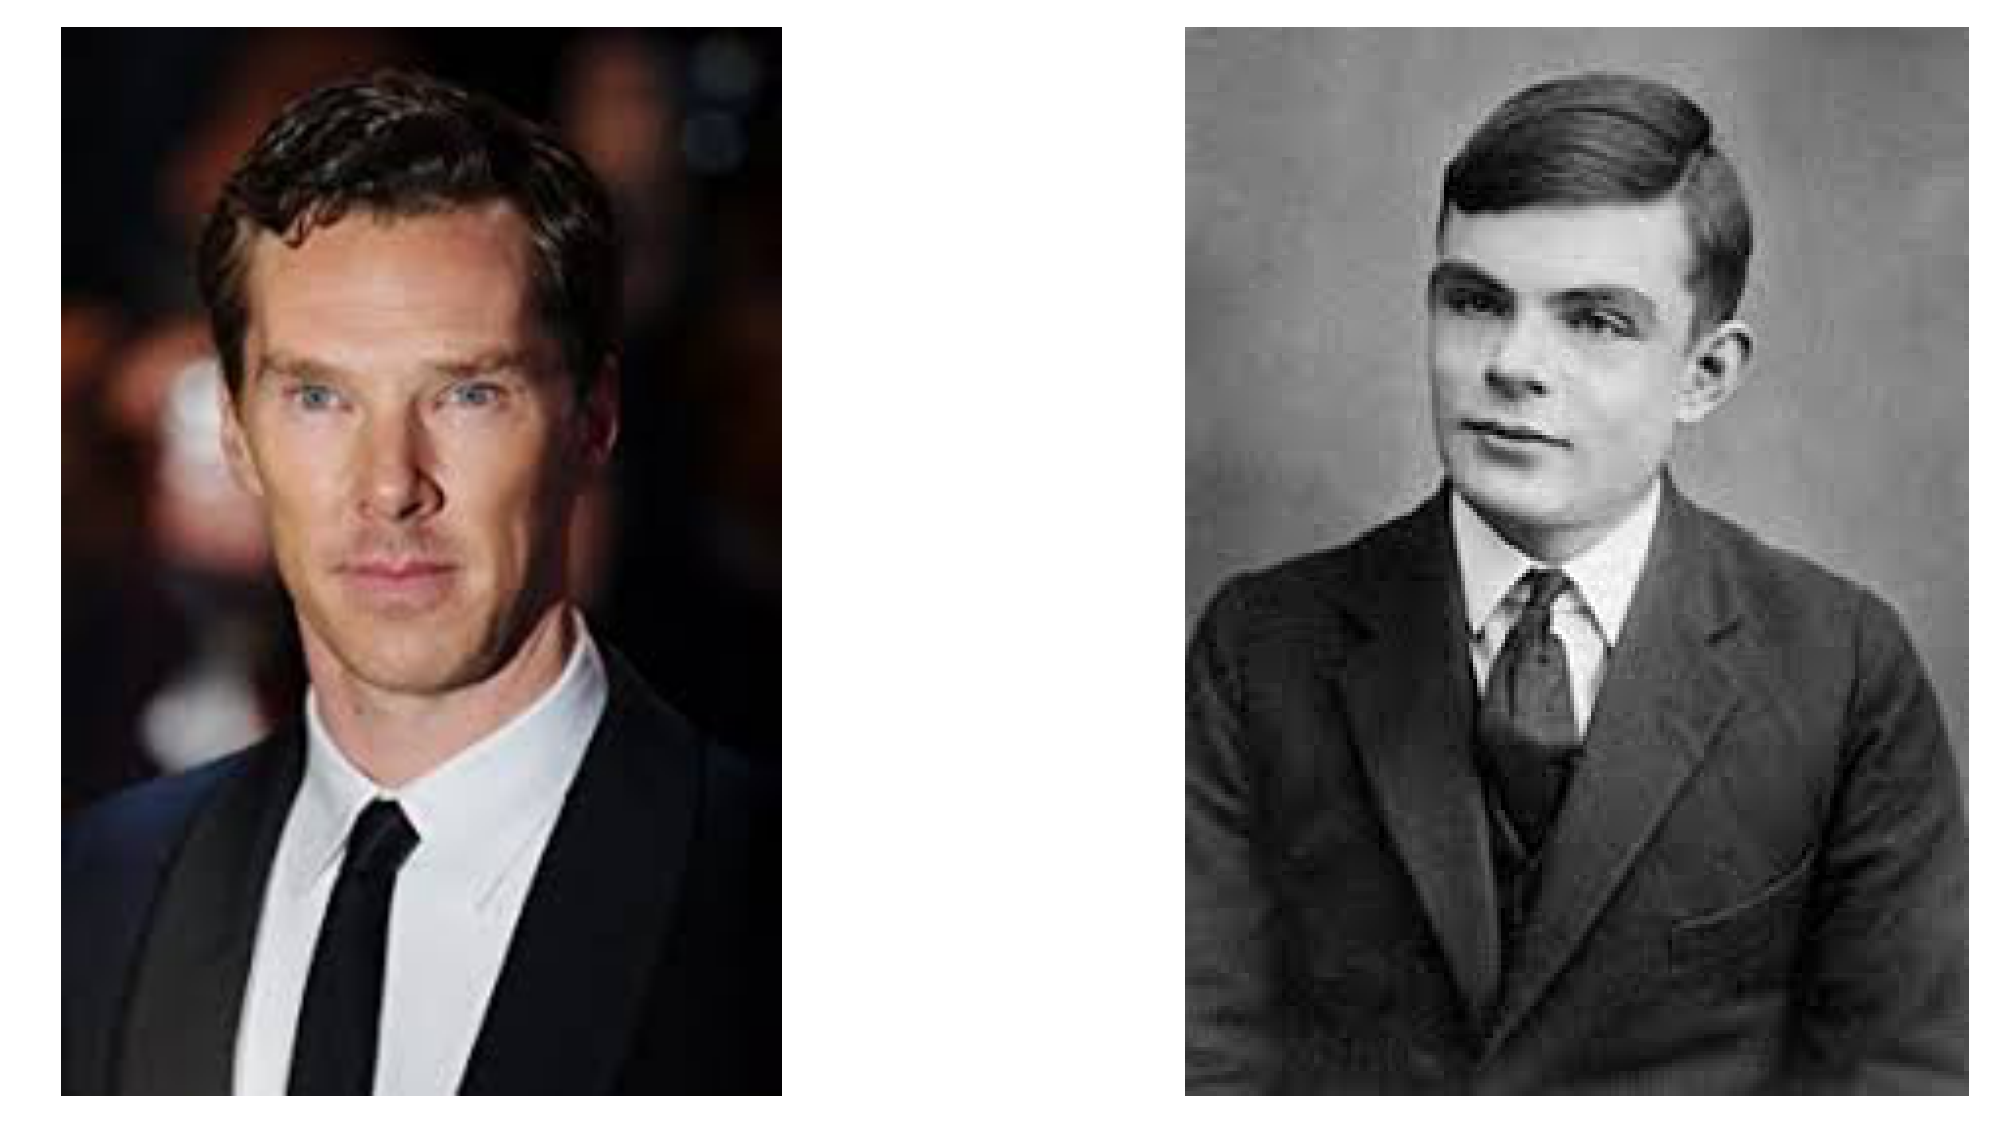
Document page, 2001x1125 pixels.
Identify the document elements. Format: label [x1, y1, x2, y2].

picture [1185, 27, 1969, 1096]
picture [61, 27, 782, 1096]
